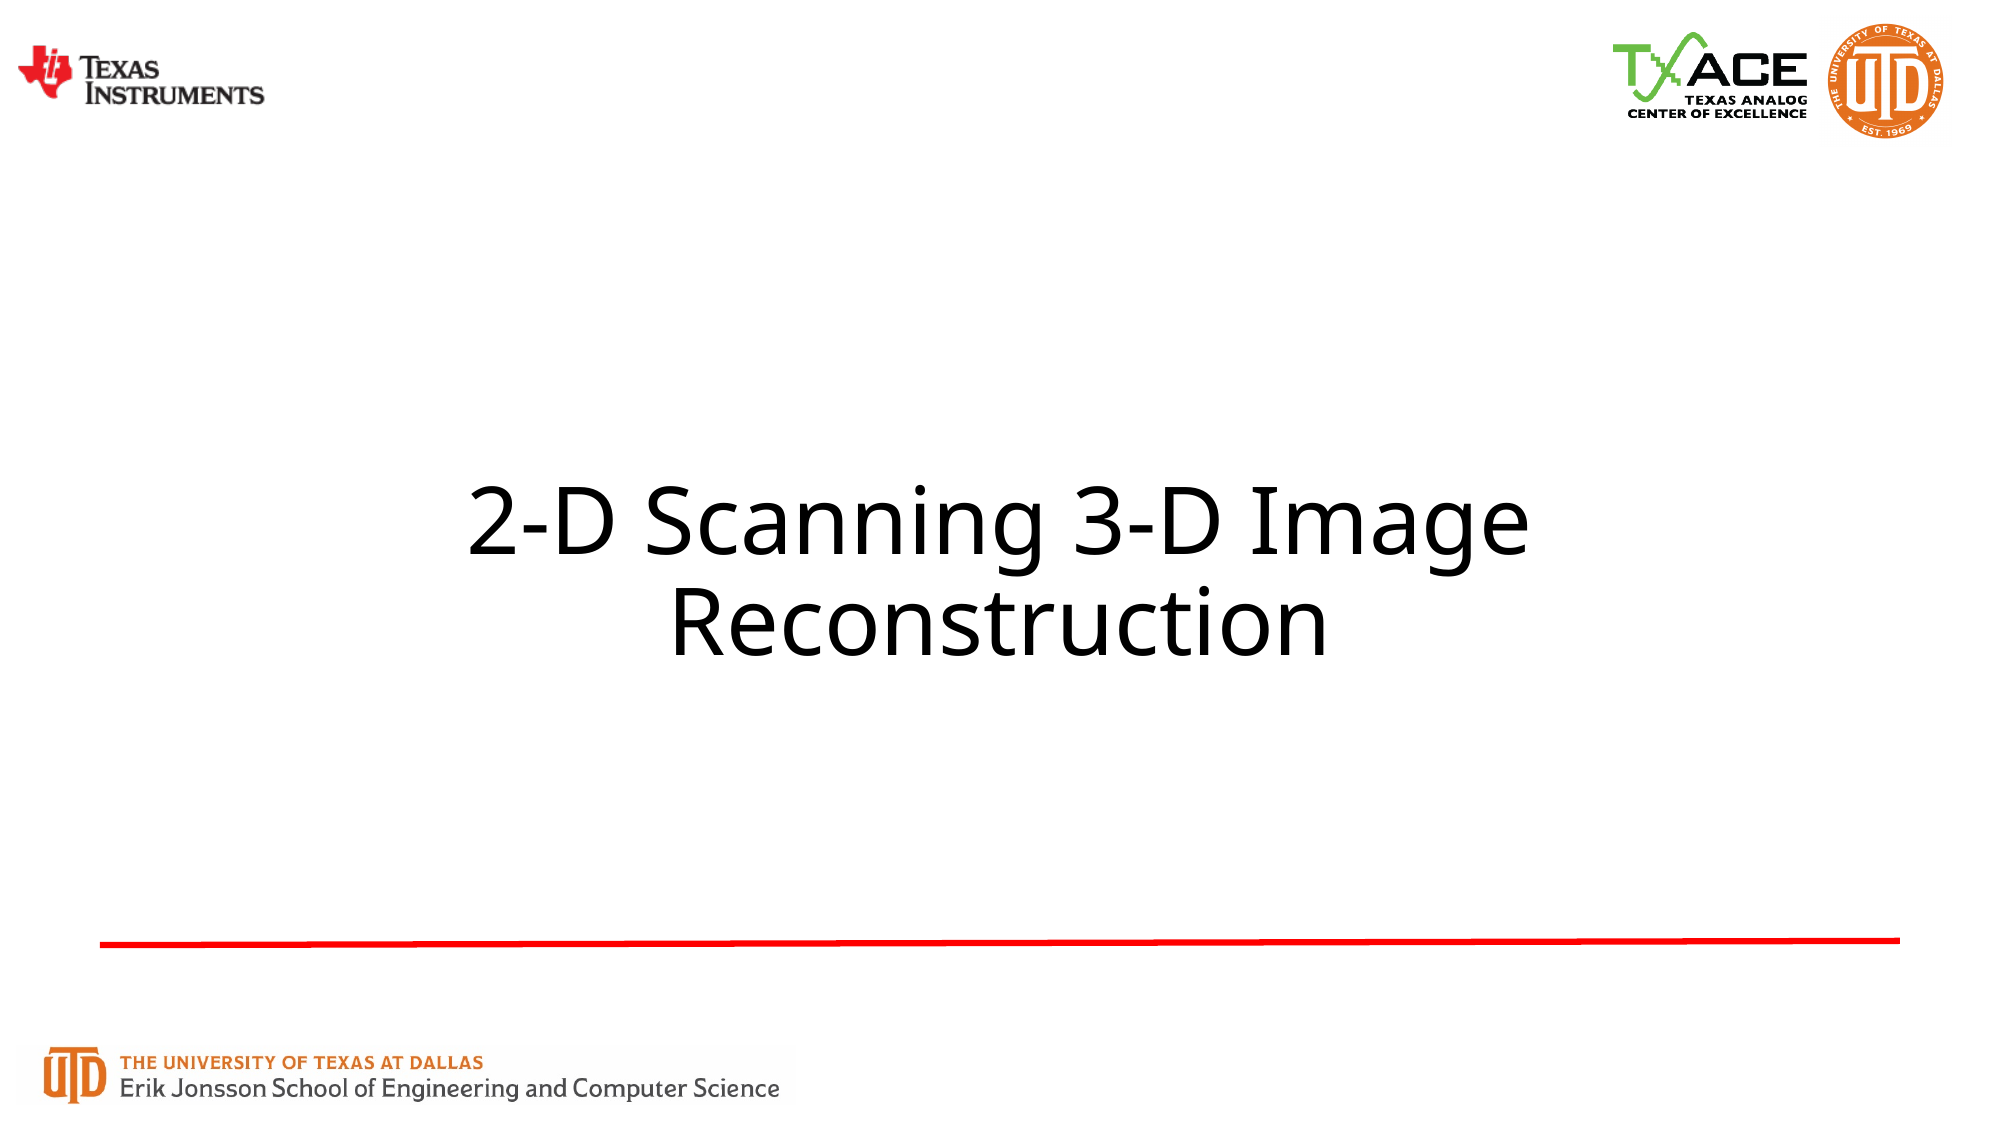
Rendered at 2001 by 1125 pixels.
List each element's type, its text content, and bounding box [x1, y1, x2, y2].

picture [16, 18, 267, 132]
picture [16, 1045, 796, 1105]
picture [1613, 32, 1807, 118]
picture [1819, 15, 1952, 147]
title 2-D Scanning 3-D Image Reconstruction [249, 292, 1750, 684]
